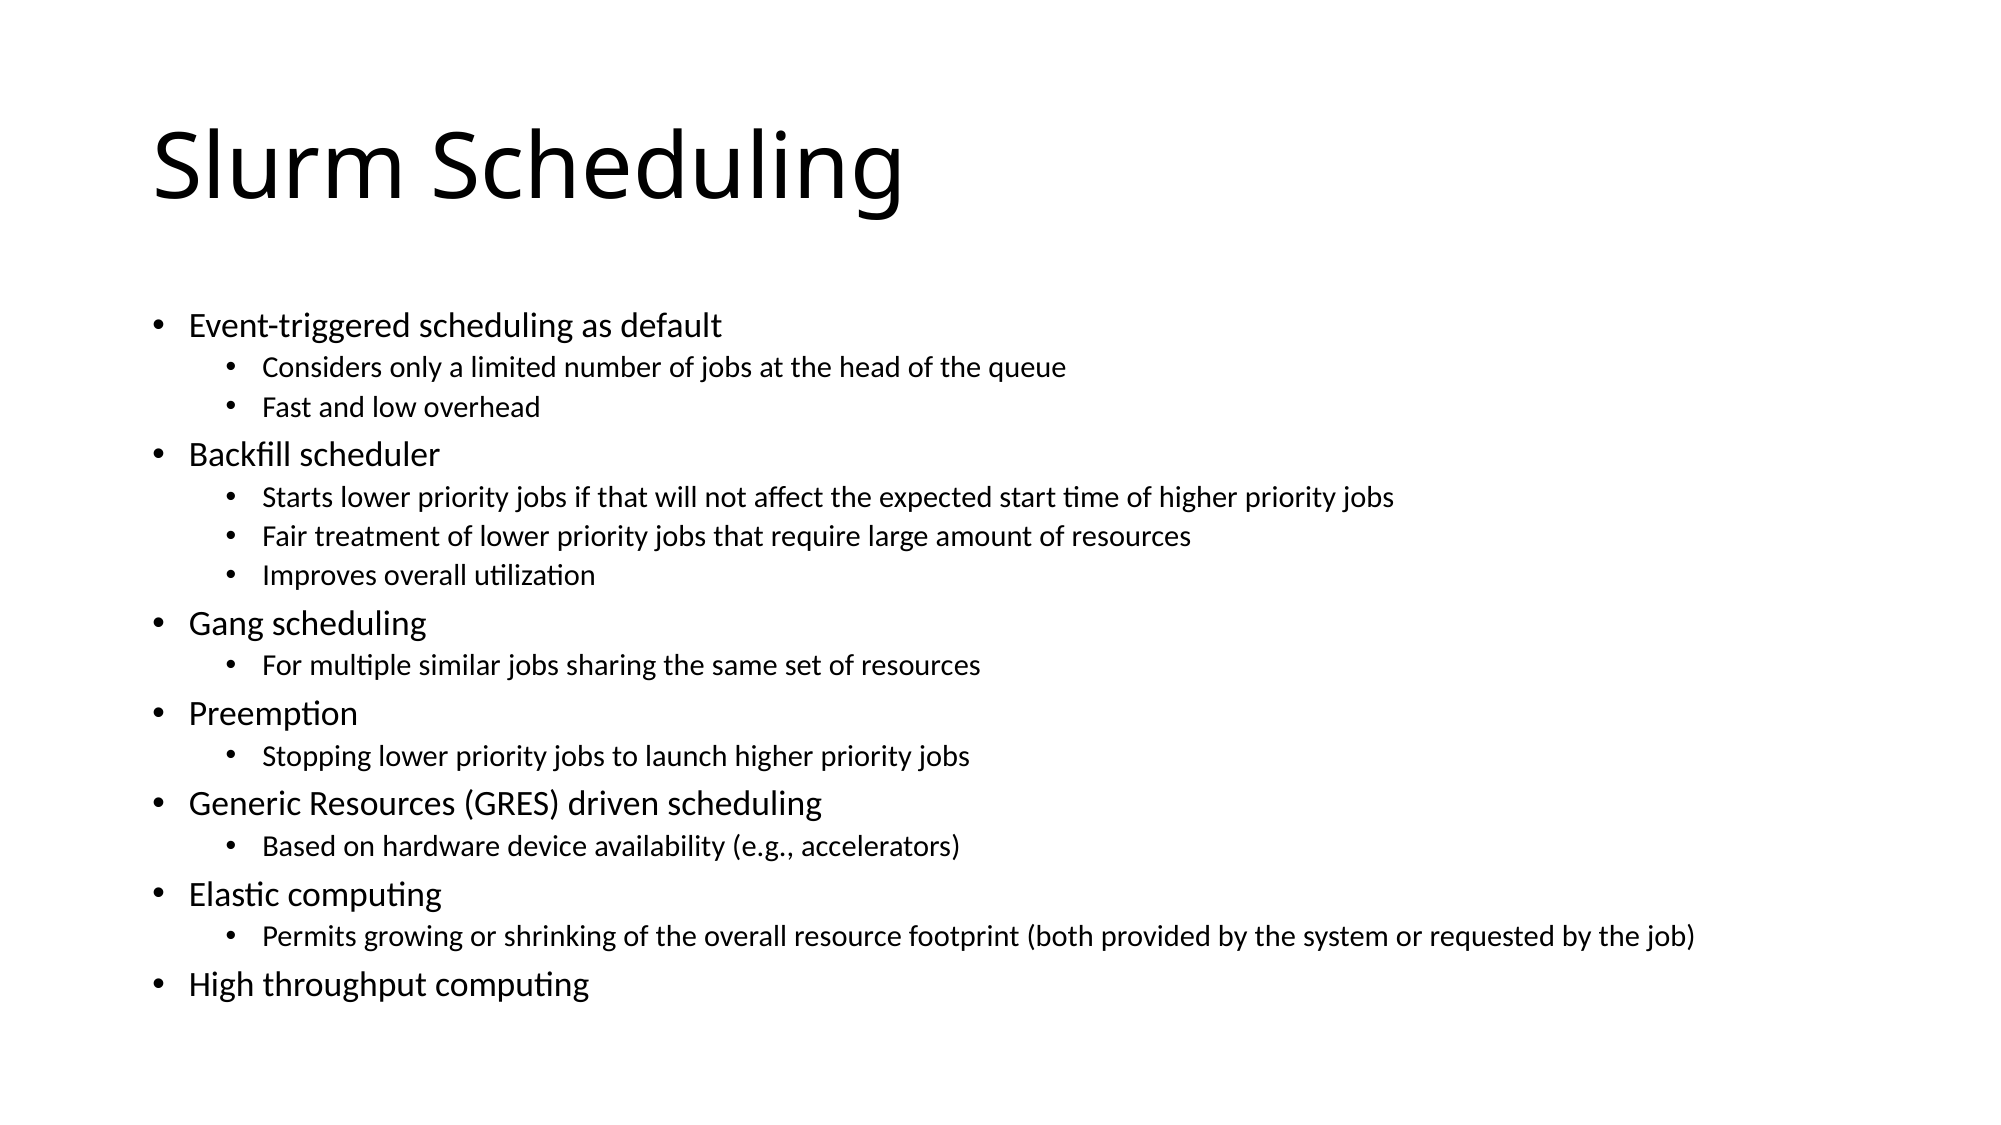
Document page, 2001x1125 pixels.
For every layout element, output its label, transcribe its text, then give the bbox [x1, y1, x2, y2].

title Slurm Scheduling [137, 59, 1863, 278]
list Event-triggered scheduling as default Considers only a limited number of jobs at the head of the queue Fast and low overhead Backfill scheduler Starts lower priority jobs if that will not affect the expected start time of higher priority jobs Fair treatment of lower priority jobs that require large amount of resources Improves overall utilization Gang scheduling For multiple similar jobs sharing the same set of resources Preemption Stopping lower priority jobs to launch higher priority jobs Generic Resources (GRES) driven scheduling Based on hardware device availability (e.g., accelerators) Elastic computing Permits growing or shrinking of the overall resource footprint (both provided by the system or requested by the job) High throughput computing [137, 299, 1863, 1014]
